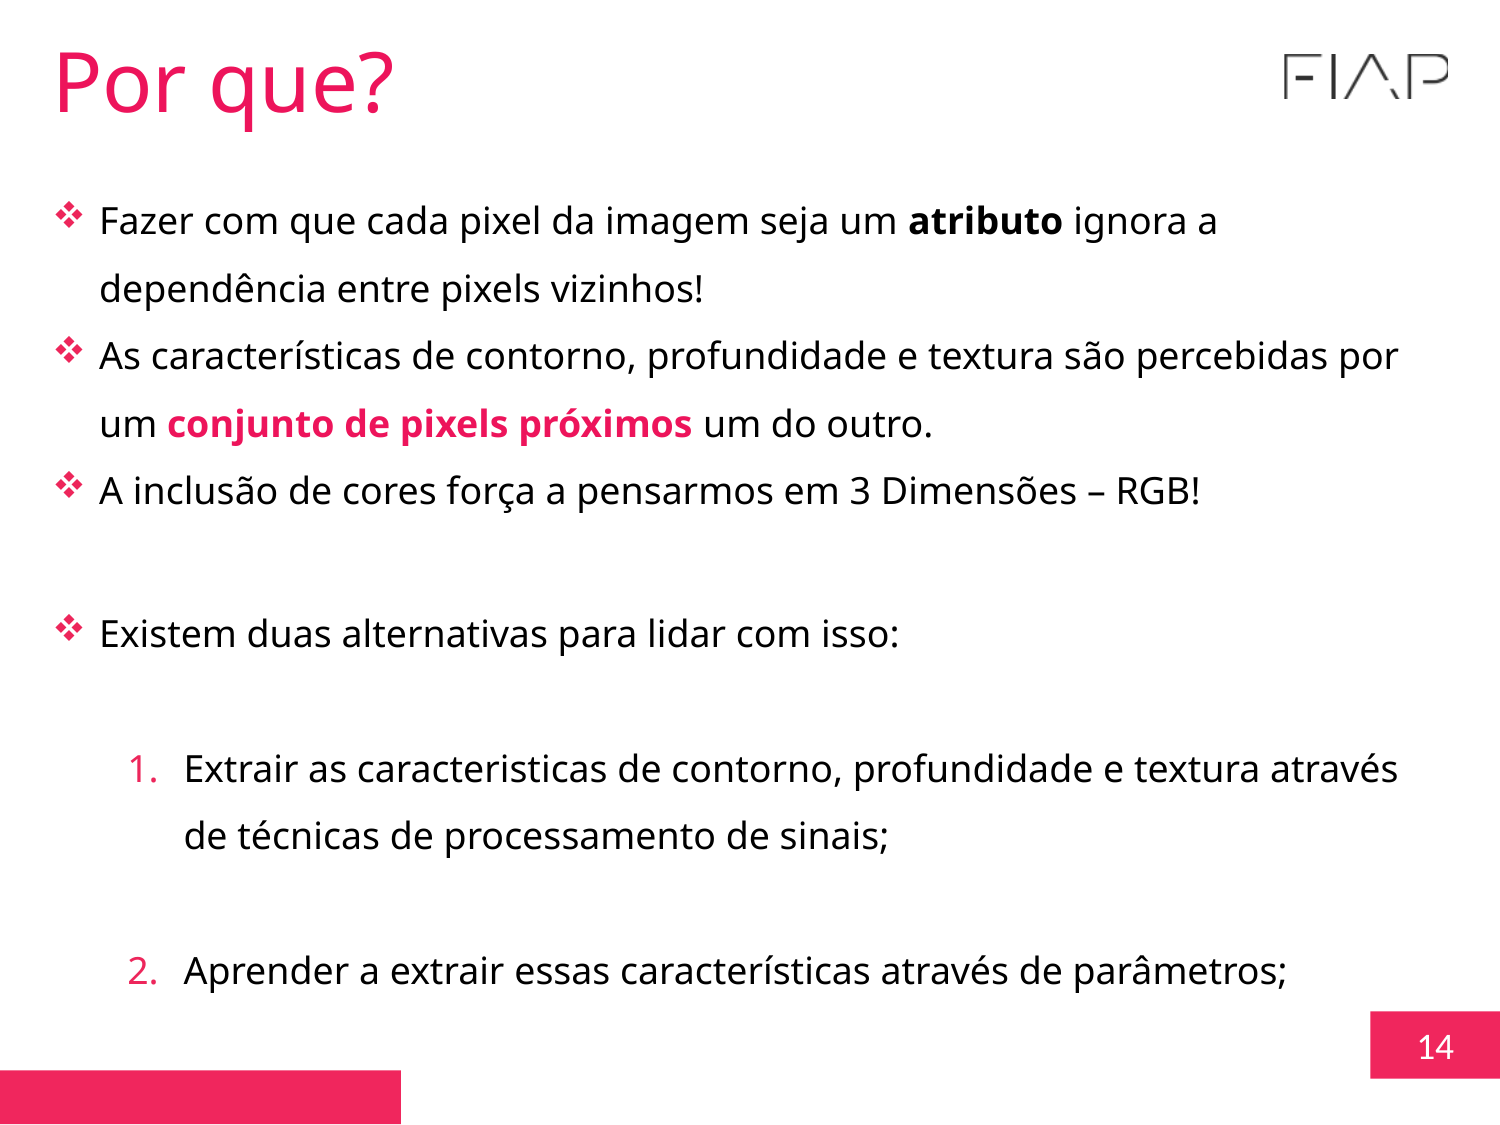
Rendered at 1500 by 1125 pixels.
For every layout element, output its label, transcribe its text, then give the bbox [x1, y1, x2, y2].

text_box Existem duas alternativas para lidar com isso: Extrair as caracteristicas de contorno, profundidade e textura através de técnicas de processamento de sinais; Aprender a extrair essas características através de parâmetros; [37, 579, 1424, 1000]
text_box Por que? [37, 21, 1176, 137]
text_box Fazer com que cada pixel da imagem seja um atributo ignora a dependência entre pixels vizinhos! As características de contorno, profundidade e textura são percebidas por um conjunto de pixels próximos um do outro. A inclusão de cores força a pensarmos em 3 Dimensões – RGB! [37, 167, 1424, 520]
